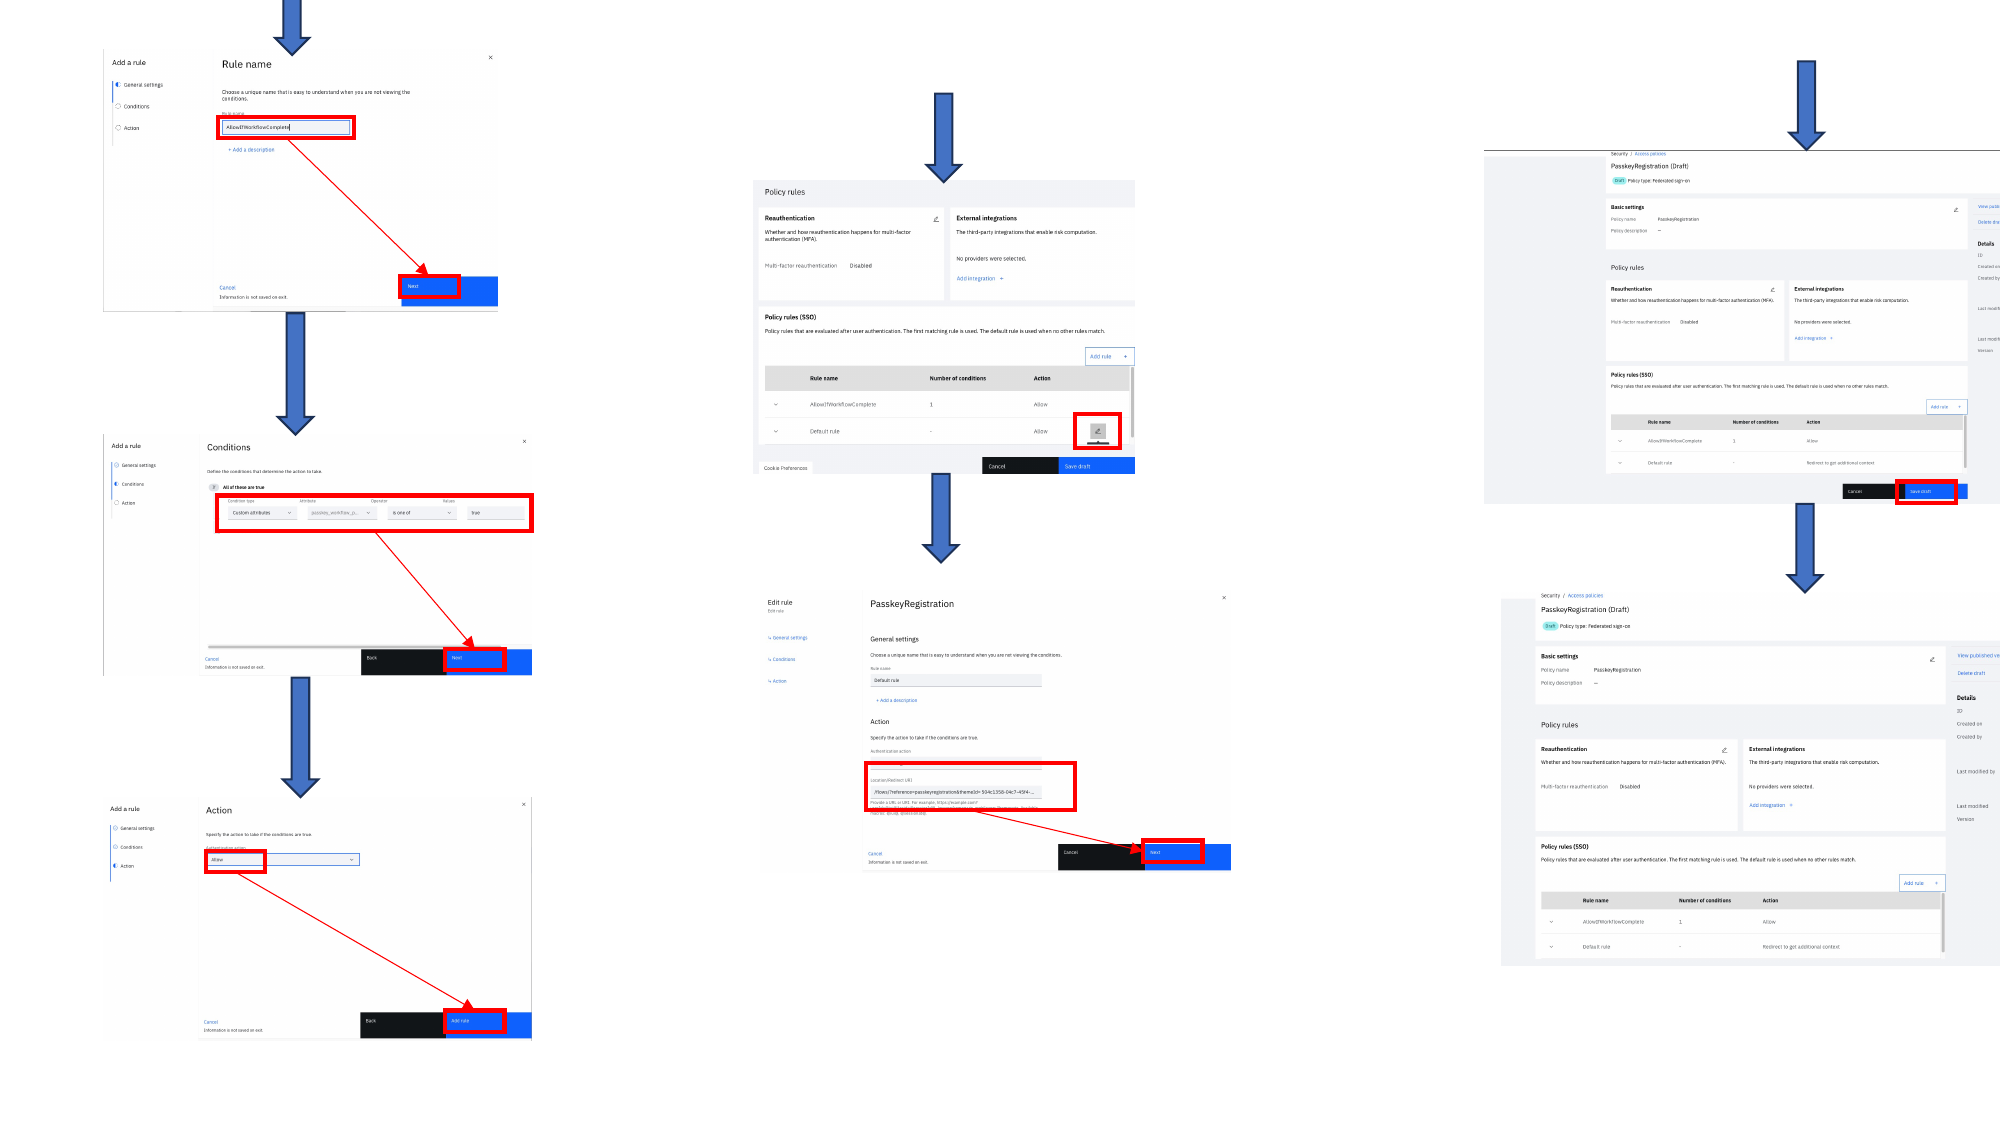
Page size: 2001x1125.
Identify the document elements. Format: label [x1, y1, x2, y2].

picture [760, 590, 1231, 873]
text_box [272, 0, 312, 49]
picture [1484, 150, 2000, 504]
text_box [1785, 504, 1825, 592]
picture [103, 797, 532, 1041]
text_box [286, 137, 429, 276]
text_box [275, 312, 316, 434]
picture [103, 434, 532, 676]
picture [103, 49, 498, 312]
text_box [235, 872, 475, 1011]
picture [753, 180, 1135, 474]
text_box [1786, 60, 1827, 150]
picture [1501, 592, 2000, 966]
text_box [970, 810, 1144, 852]
text_box [280, 676, 321, 797]
text_box [921, 474, 961, 564]
text_box [374, 531, 475, 650]
text_box [924, 92, 964, 180]
